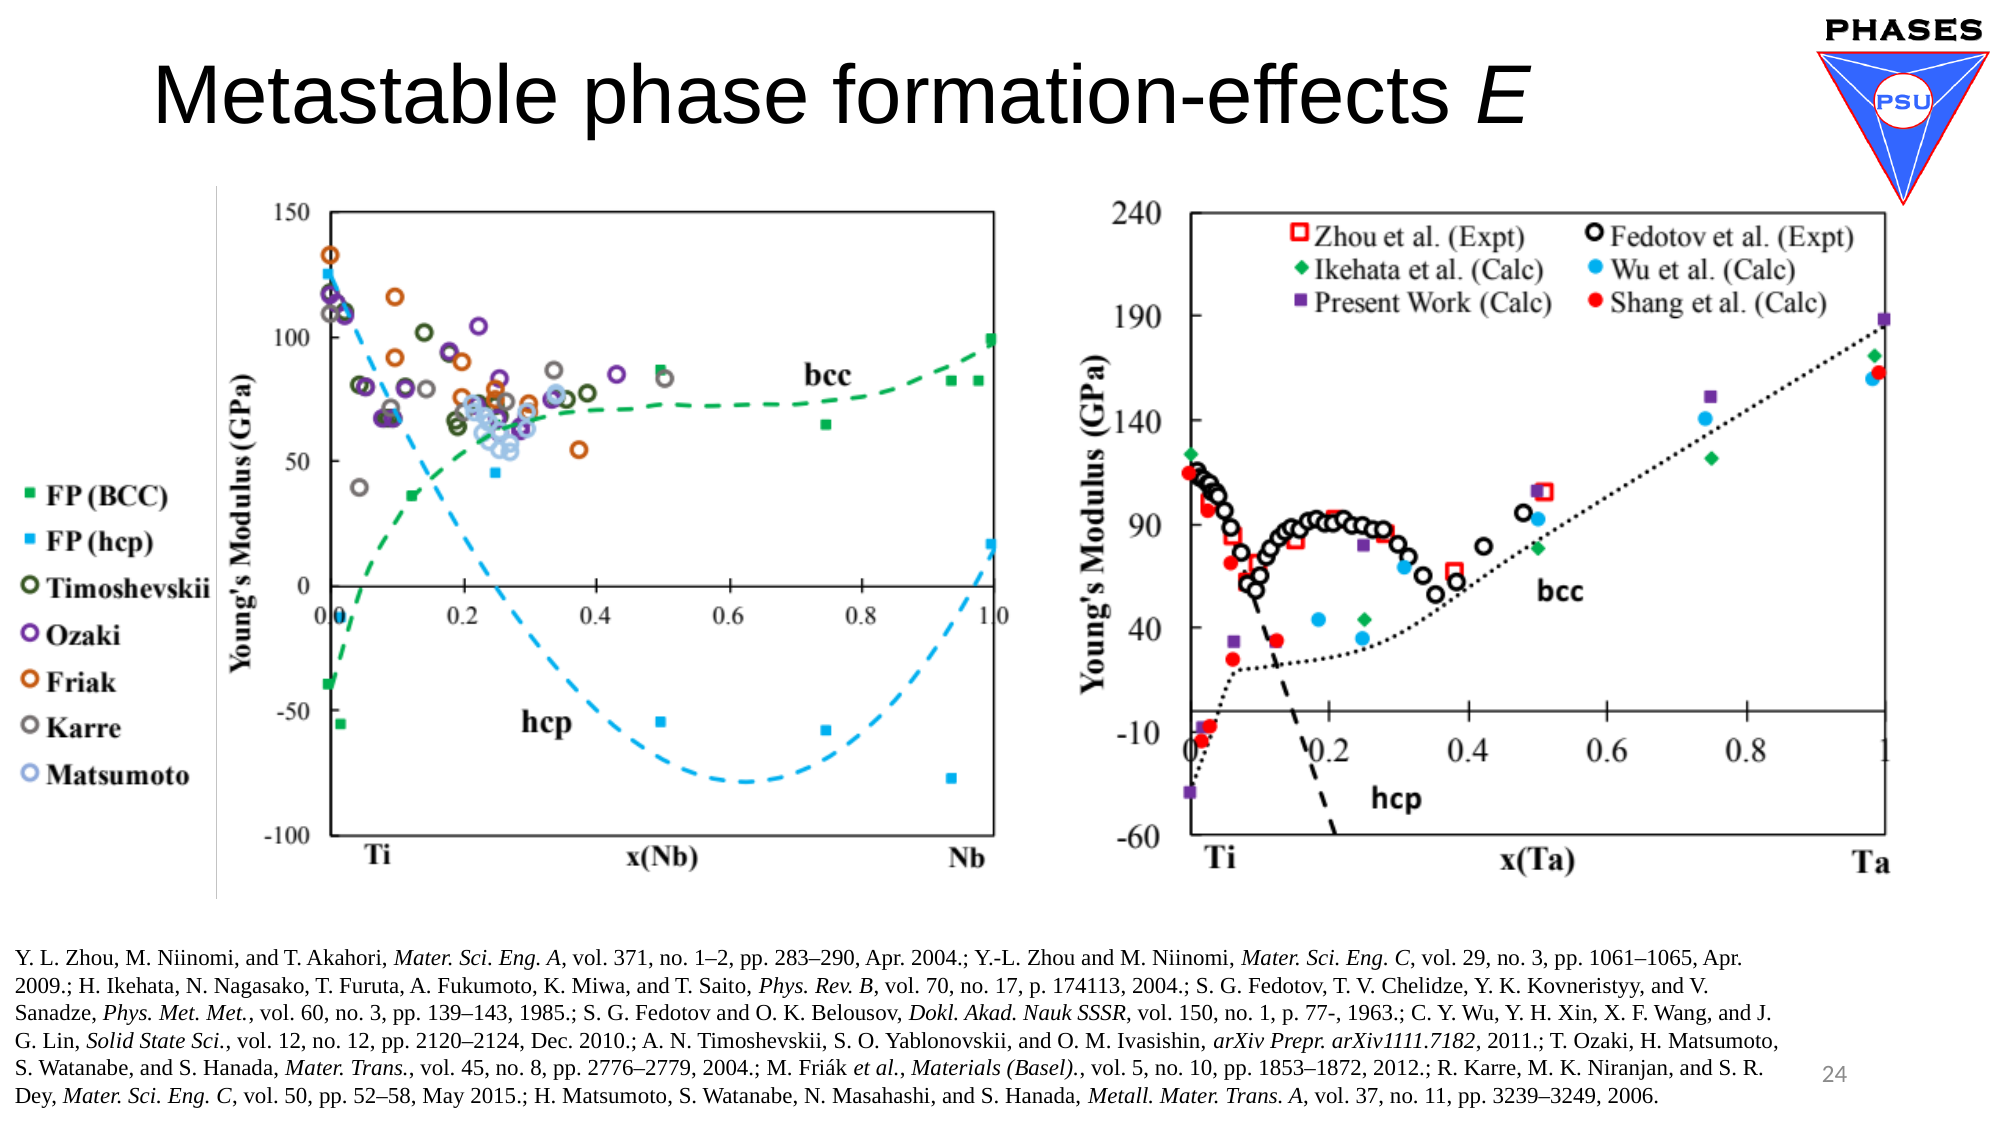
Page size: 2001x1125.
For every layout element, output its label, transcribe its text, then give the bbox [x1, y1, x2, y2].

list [1069, 185, 1919, 900]
title Metastable phase formation-effects E [137, 7, 1863, 187]
slide_number 24 [1803, 1042, 1863, 1103]
text_box Y. L. Zhou, M. Niinomi, and T. Akahori, Mater. Sci. Eng. A, vol. 371, no. 1–2, pp. 283–290, Apr. 2004.; Y.-L. Zhou and M. Niinomi, Mater. Sci. Eng. C, vol. 29, no. 3, pp. 1061–1065, Apr. 2009.; H. Ikehata, N. Nagasako, T. Furuta, A. Fukumoto, K. Miwa, and T. Saito, Phys. Rev. B, vol. 70, no. 17, p. 174113, 2004.; S. G. Fedotov, T. V. Chelidze, Y. K. Kovneristyy, and V. Sanadze, Phys. Met. Met., vol. 60, no. 3, pp. 139–143, 1985.; S. G. Fedotov and O. K. Belousov, Dokl. Akad. Nauk SSSR, vol. 150, no. 1, p. 77-, 1963.; C. Y. Wu, Y. H. Xin, X. F. Wang, and J. G. Lin, Solid State Sci., vol. 12, no. 12, pp. 2120–2124, Dec. 2010.; A. N. Timoshevskii, S. O. Yablonovskii, and O. M. Ivasishin, arXiv Prepr. arXiv1111.7182, 2011.; T. Ozaki, H. Matsumoto, S. Watanabe, and S. Hanada, Mater. Trans., vol. 45, no. 8, pp. 2776–2779, 2004.; M. Friák et al., Materials (Basel)., vol. 5, no. 10, pp. 1853–1872, 2012.; R. Karre, M. K. Niranjan, and S. R. Dey, Mater. Sci. Eng. C, vol. 50, pp. 52–58, May 2015.; H. Matsumoto, S. Watanabe, N. Masahashi, and S. Hanada, Metall. Mater. Trans. A, vol. 37, no. 11, pp. 3239–3249, 2006. [0, 935, 1803, 1116]
picture [10, 474, 215, 796]
picture [1816, 18, 1990, 206]
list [215, 186, 1035, 899]
